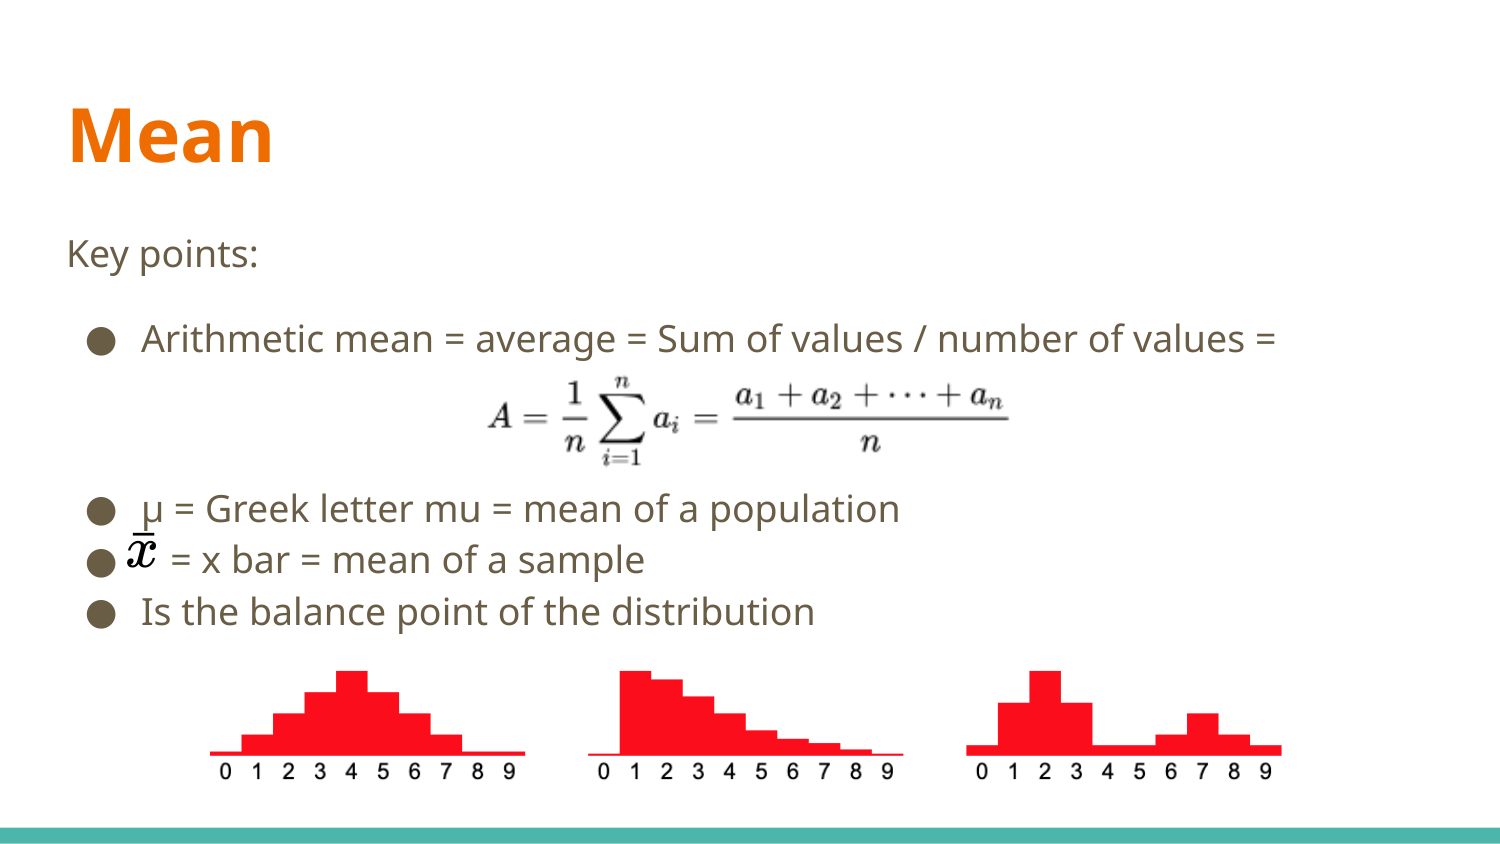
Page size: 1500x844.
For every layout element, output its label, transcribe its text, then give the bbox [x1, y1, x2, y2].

picture [189, 654, 1311, 794]
picture [487, 370, 1013, 474]
picture [124, 527, 159, 574]
list Key points: Arithmetic mean = average = Sum of values / number of values = μ = Greek letter mu = mean of a population = x bar = mean of a sample Is the balance point of the distribution [51, 207, 1449, 750]
title Mean [51, 72, 1449, 189]
